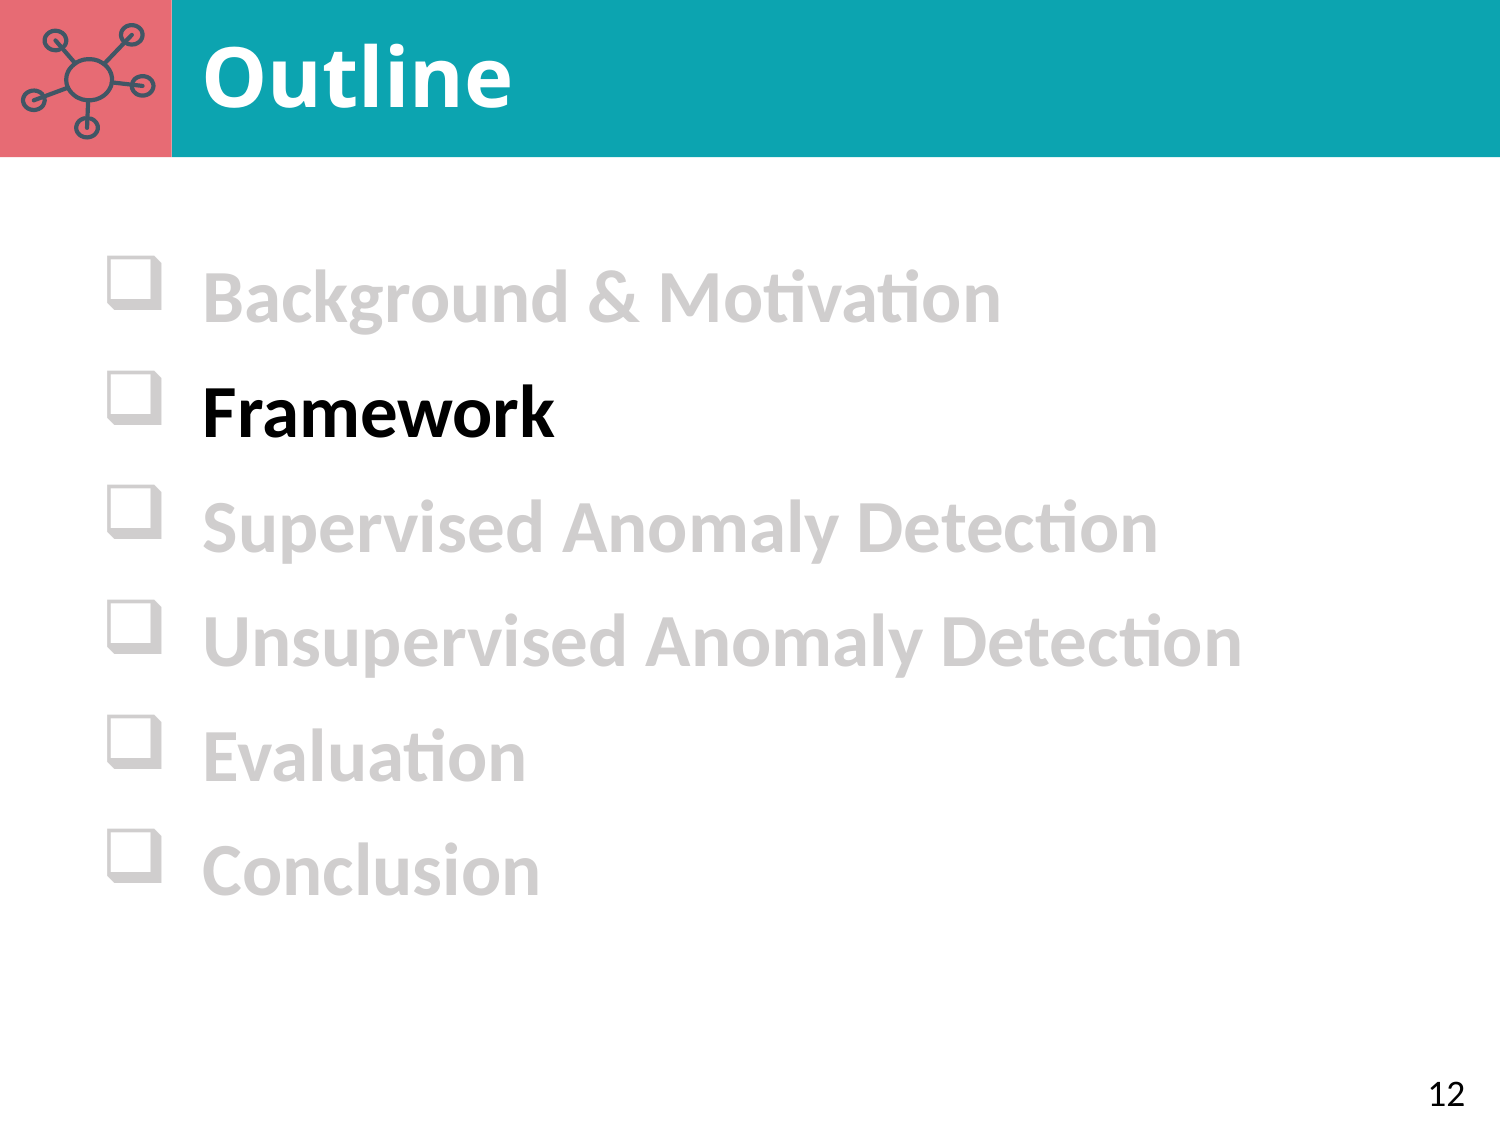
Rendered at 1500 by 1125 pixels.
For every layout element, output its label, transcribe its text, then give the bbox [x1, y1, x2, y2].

text_box [173, 0, 1500, 158]
text_box [0, 0, 173, 158]
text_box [22, 25, 154, 138]
slide_number 12 [1143, 1061, 1481, 1122]
list Background & Motivation Framework Supervised Anomaly Detection Unsupervised Anomaly Detection Evaluation Conclusion [86, 231, 1380, 899]
text_box Outline [190, 20, 1422, 141]
